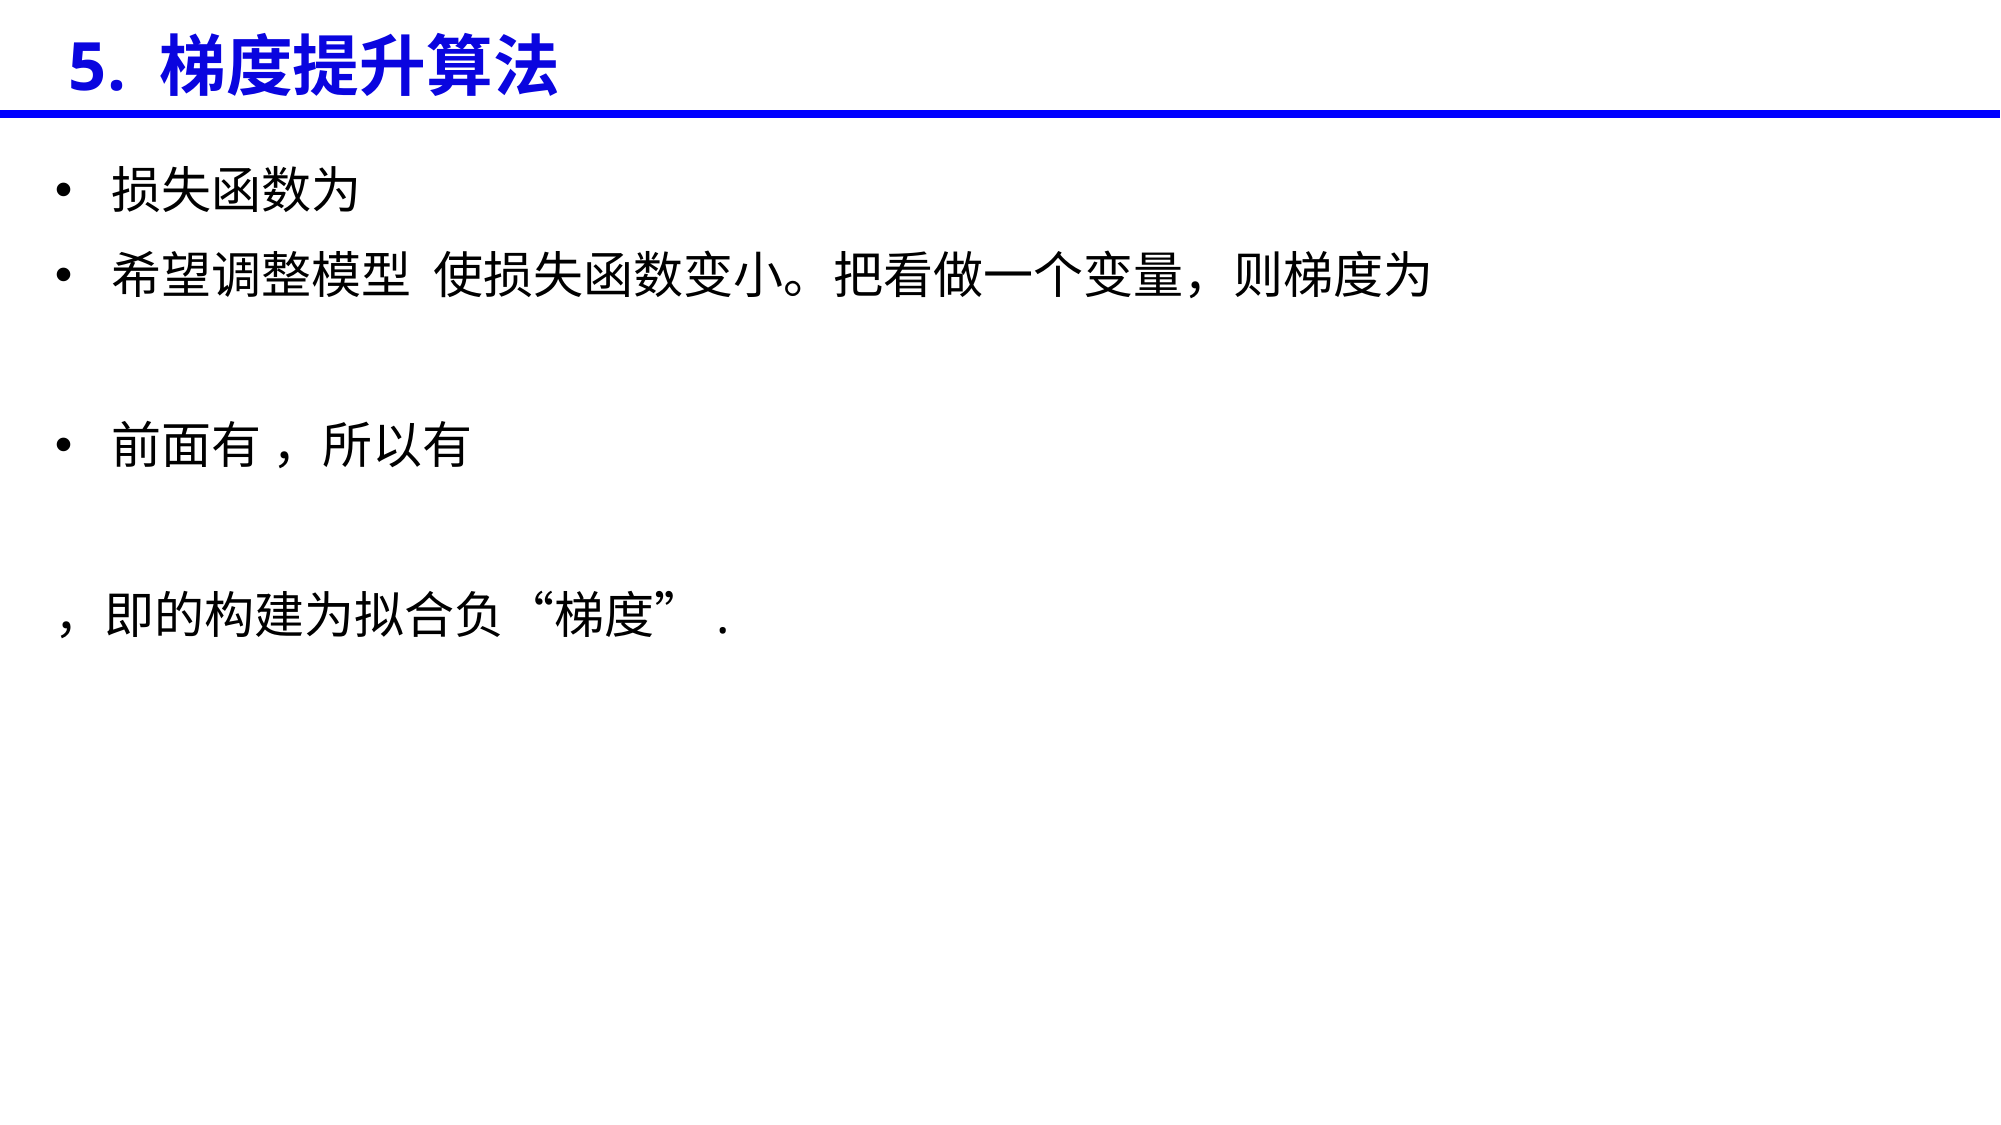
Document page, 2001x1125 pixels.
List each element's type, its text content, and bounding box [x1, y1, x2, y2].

text_box 5. 梯度提升算法 [54, 16, 1512, 110]
